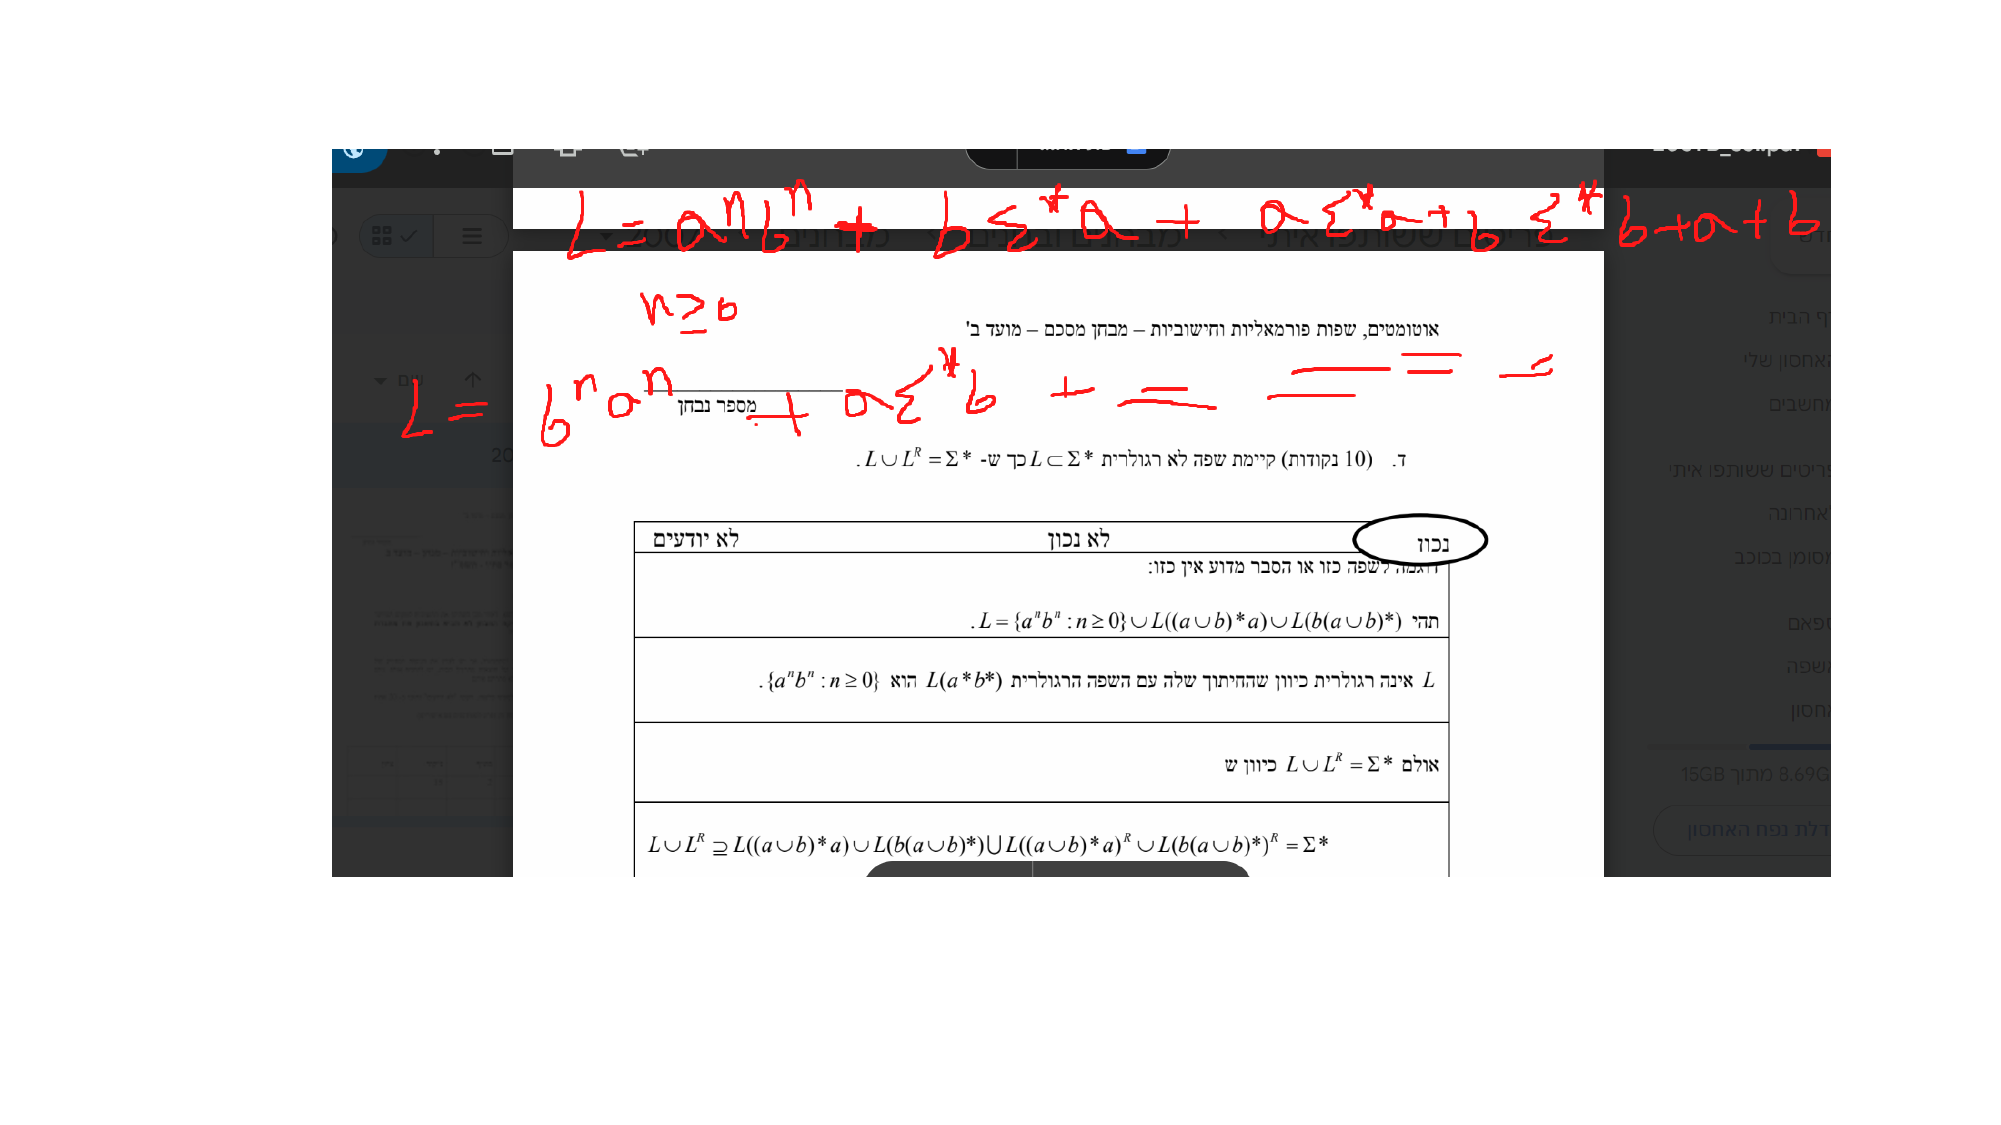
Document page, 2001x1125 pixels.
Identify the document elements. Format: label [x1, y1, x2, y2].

picture [332, 149, 1831, 877]
